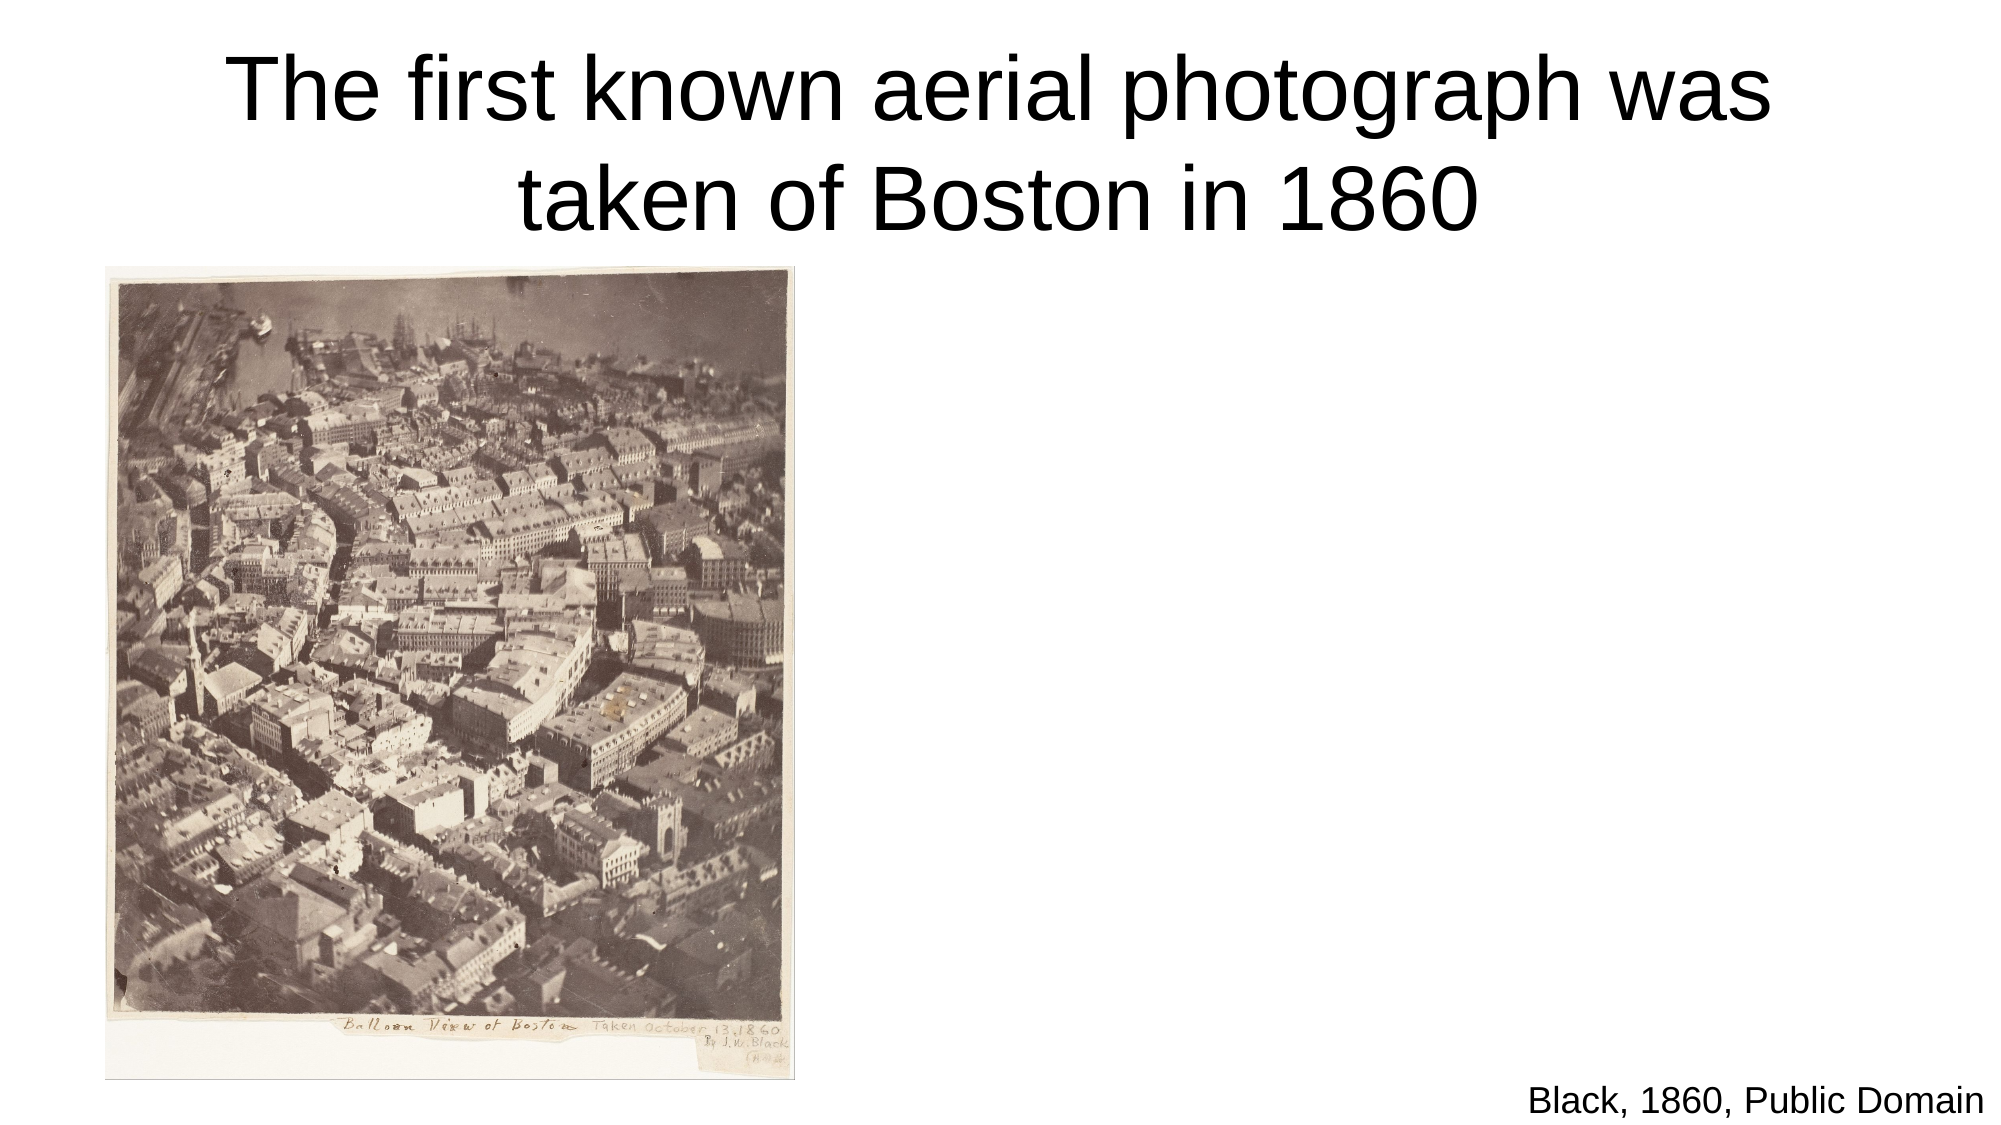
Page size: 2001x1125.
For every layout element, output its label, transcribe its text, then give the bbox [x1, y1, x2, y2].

text_box The first known aerial photograph was taken of Boston in 1860 [99, 36, 1900, 241]
text_box [1410, 1065, 1993, 1123]
text_box Black, 1860, Public Domain [1512, 1068, 2000, 1125]
picture [104, 266, 796, 1081]
